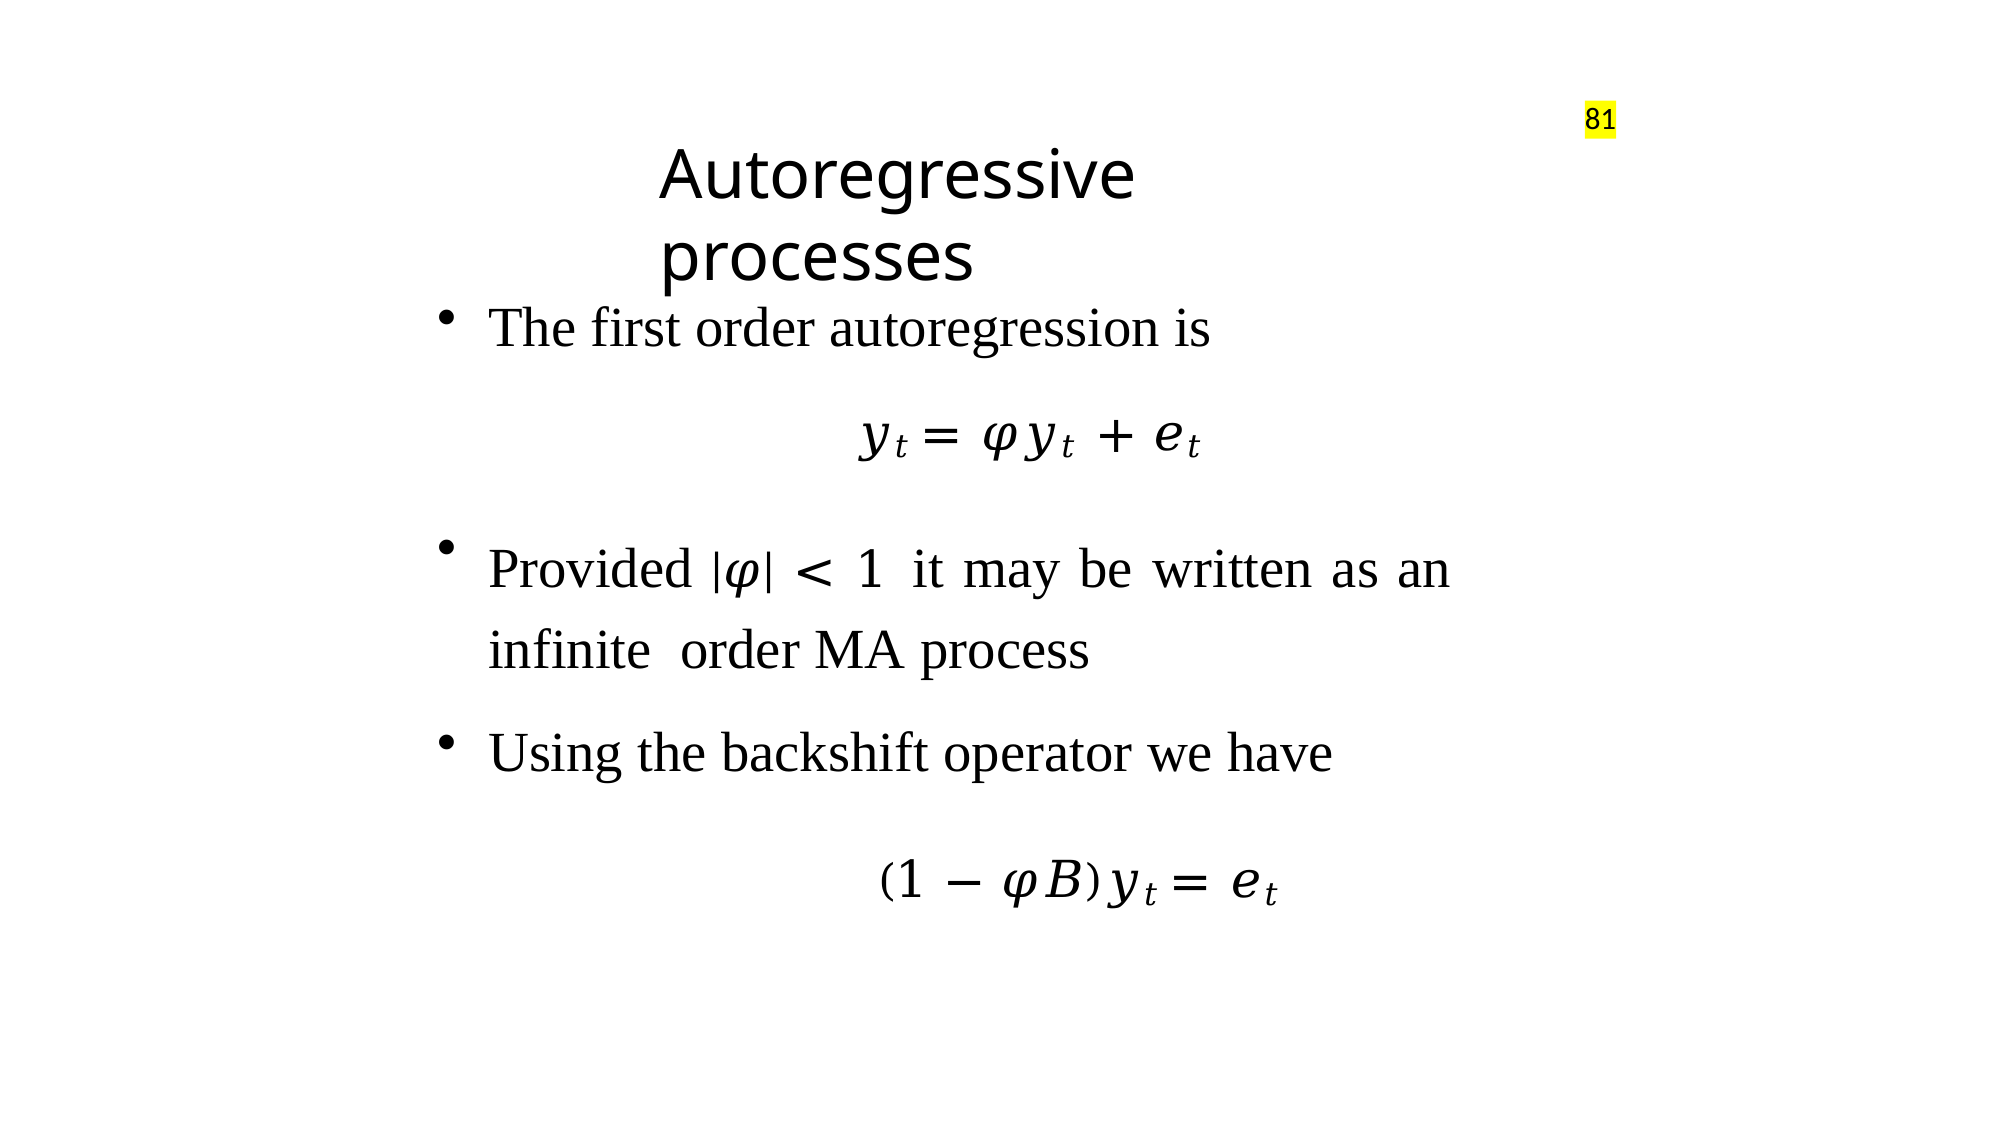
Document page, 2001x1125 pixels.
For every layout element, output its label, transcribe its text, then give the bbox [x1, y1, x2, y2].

title Autoregressive processes [656, 115, 1352, 287]
text_box 81 [1582, 95, 1620, 137]
text_box The first order autoregression is 𝑦𝑡 = 𝜑𝑦𝑡 + 𝑒𝑡 Provided |𝜑| < 1 it may be written as an infinite order MA process Using the backshift operator we have (1 − 𝜑𝐵)𝑦𝑡 = 𝑒𝑡 [431, 287, 1627, 913]
